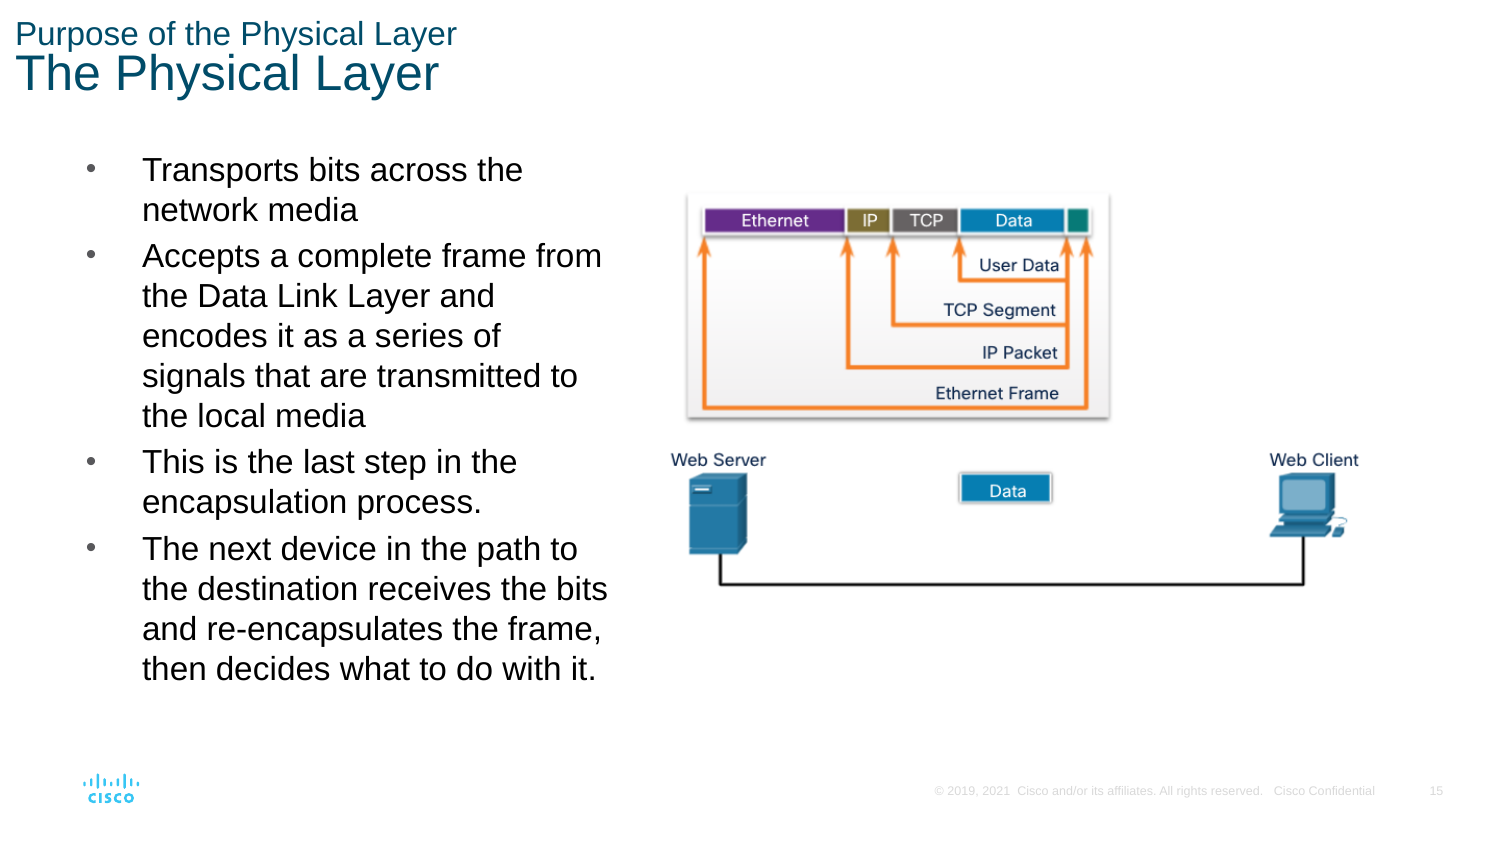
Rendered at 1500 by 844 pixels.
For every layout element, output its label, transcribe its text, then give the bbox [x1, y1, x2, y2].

picture [628, 165, 1400, 620]
list Transports bits across the network media Accepts a complete frame from the Data Link Layer and encodes it as a series of signals that are transmitted to the local media This is the last step in the encapsulation process. The next device in the path to the destination receives the bits and re-encapsulates the frame, then decides what to do with it. [70, 140, 629, 719]
title Purpose of the Physical Layer The Physical Layer [0, 0, 1369, 121]
